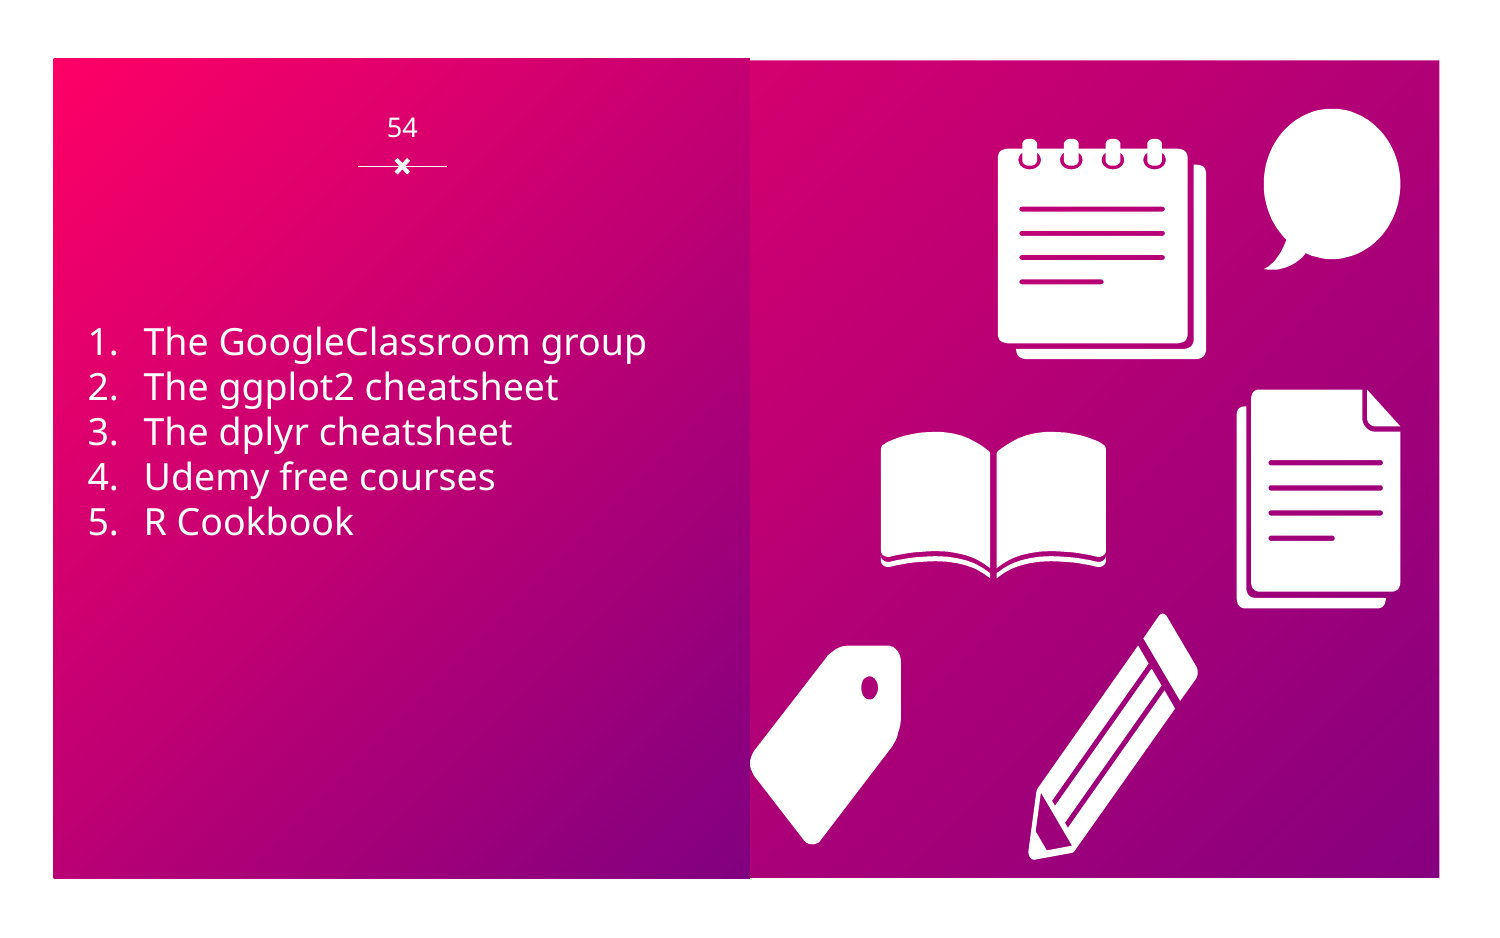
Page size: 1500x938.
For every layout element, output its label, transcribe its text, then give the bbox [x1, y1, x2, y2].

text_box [1236, 389, 1401, 609]
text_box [997, 138, 1207, 360]
slide_number ‹#› [357, 93, 448, 165]
text_box [1263, 108, 1401, 270]
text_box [1032, 611, 1196, 864]
title The GoogleClassroom group The ggplot2 cheatsheet The dplyr cheatsheet Udemy free courses R Cookbook [53, 179, 750, 682]
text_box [880, 431, 1107, 579]
text_box [750, 645, 901, 845]
